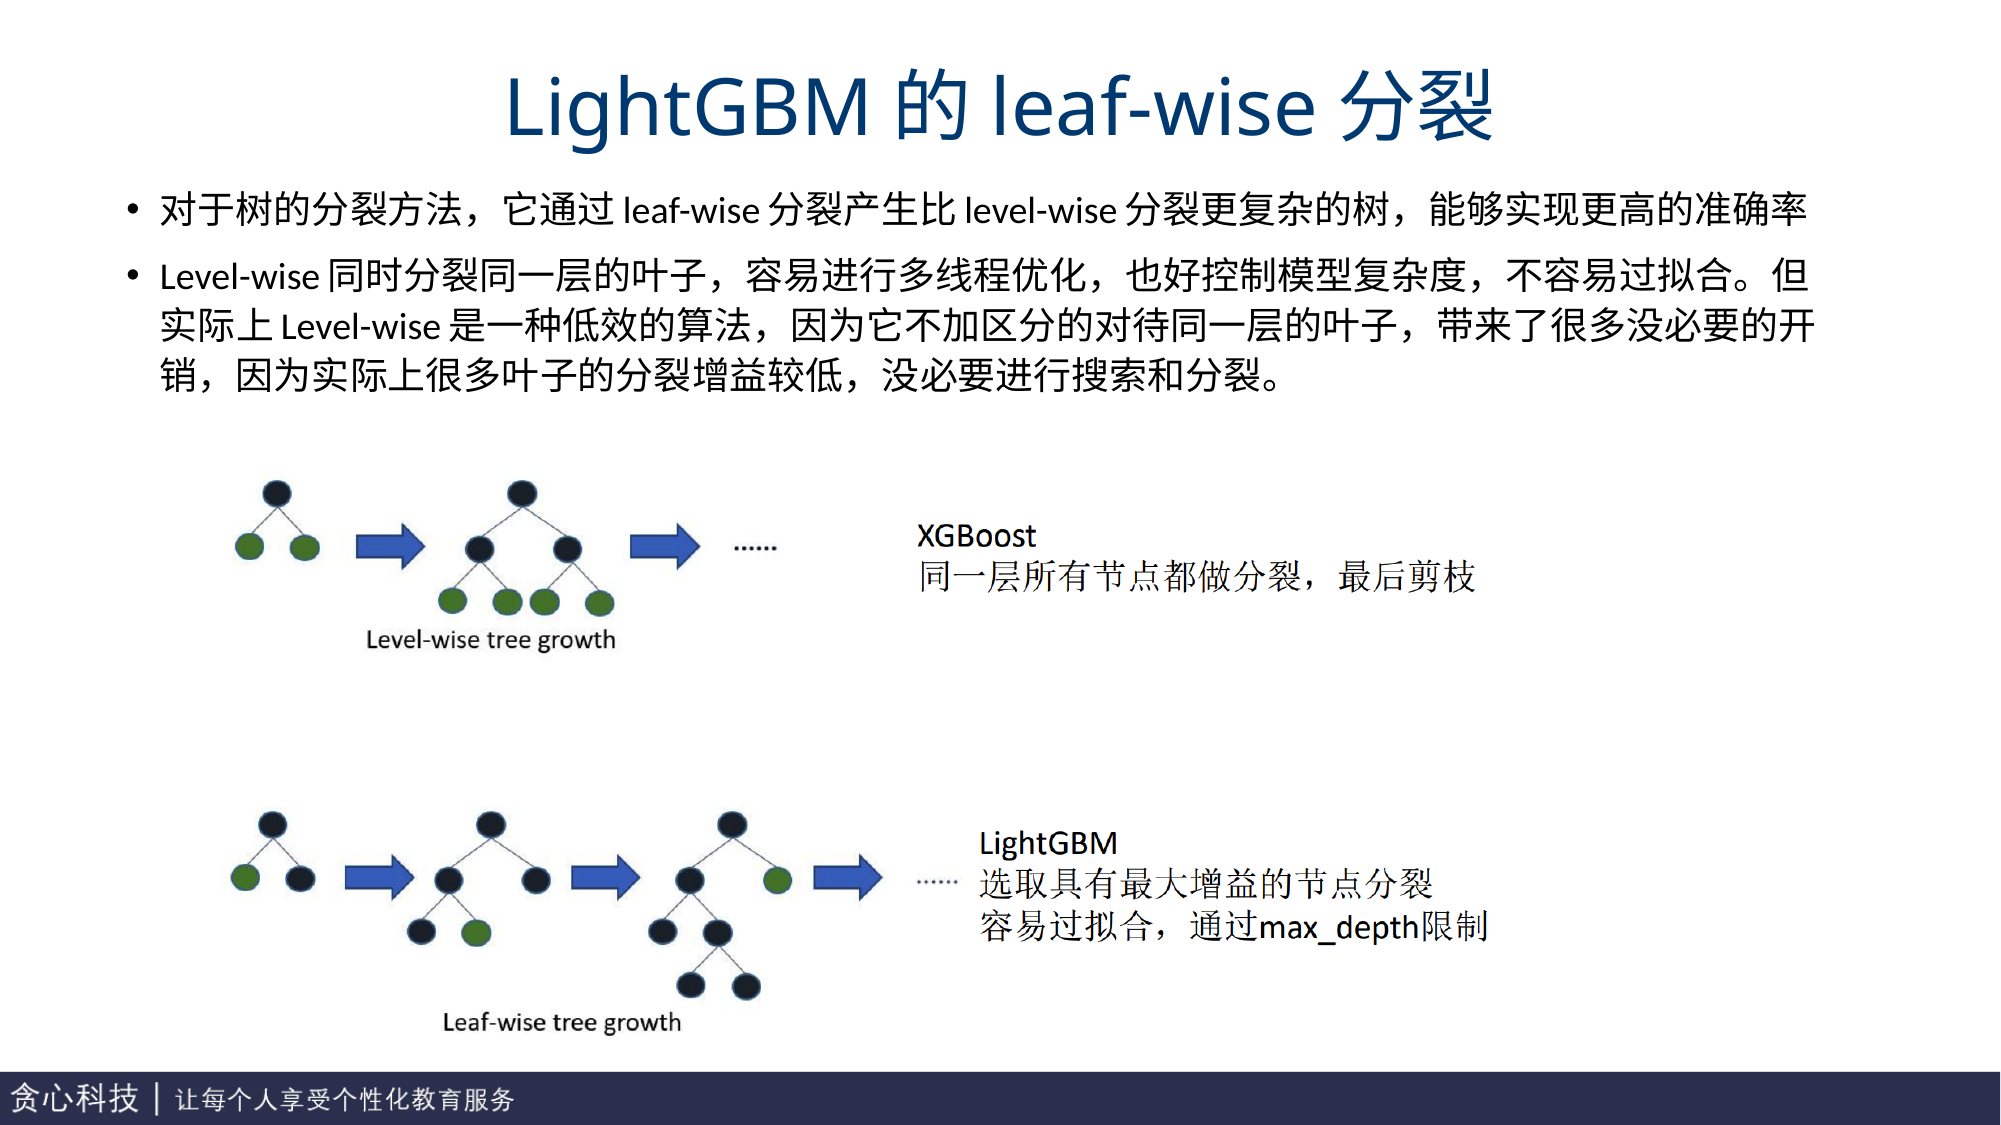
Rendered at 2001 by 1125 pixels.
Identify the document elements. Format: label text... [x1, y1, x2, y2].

picture [0, 0, 2001, 1125]
list 对于树的分裂方法，它通过leaf-wise分裂产生比level-wise分裂更复杂的树，能够实现更高的准确率 Level-wise同时分裂同一层的叶子，容易进行多线程优化，也好控制模型复杂度，不容易过拟合。但实际上Level-wise是一种低效的算法，因为它不加区分的对待同一层的叶子，带来了很多没必要的开销，因为实际上很多叶子的分裂增益较低，没必要进行搜索和分裂。 [111, 173, 1837, 454]
title LightGBM的leaf-wise分裂 [137, 1, 1863, 219]
